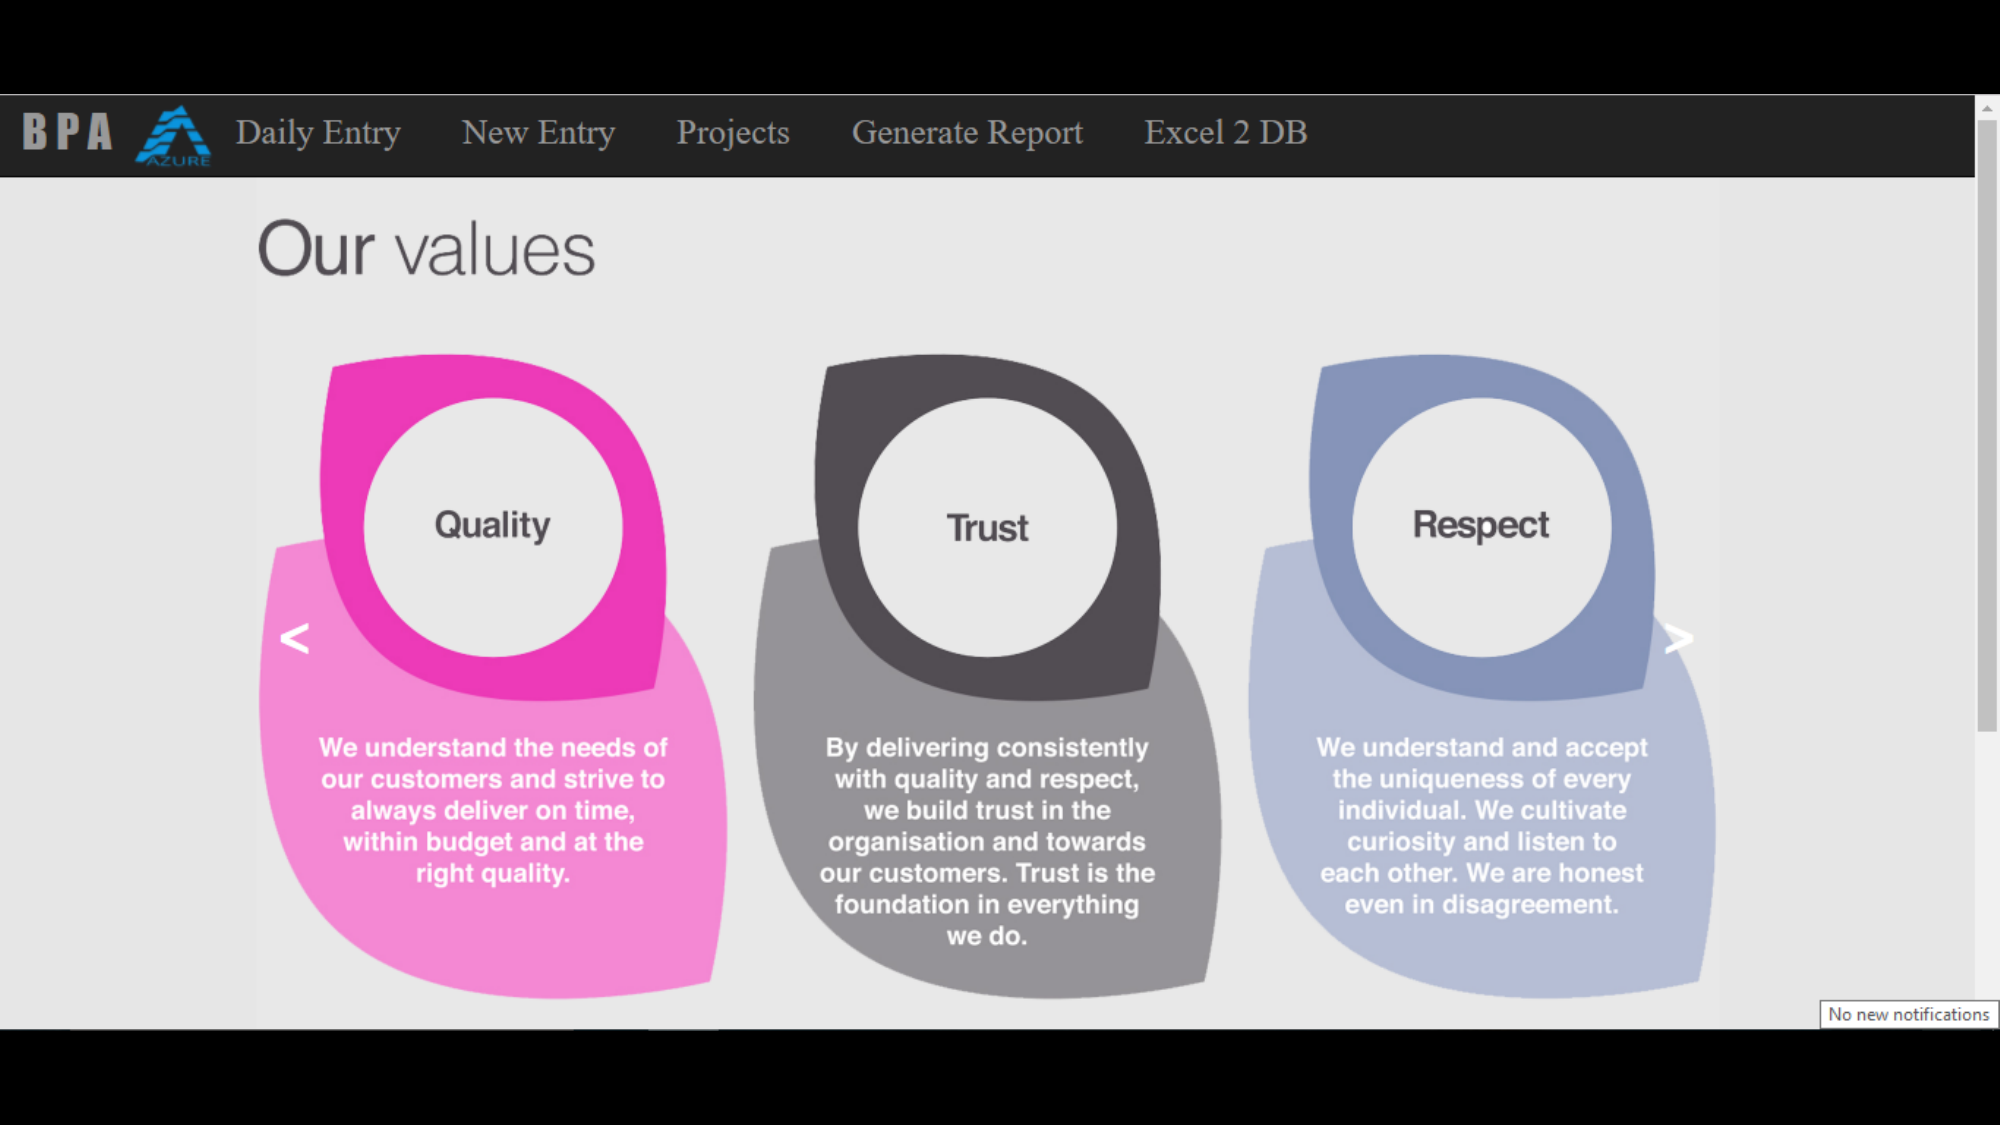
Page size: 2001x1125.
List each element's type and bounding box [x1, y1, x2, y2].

picture [0, 94, 2000, 1031]
